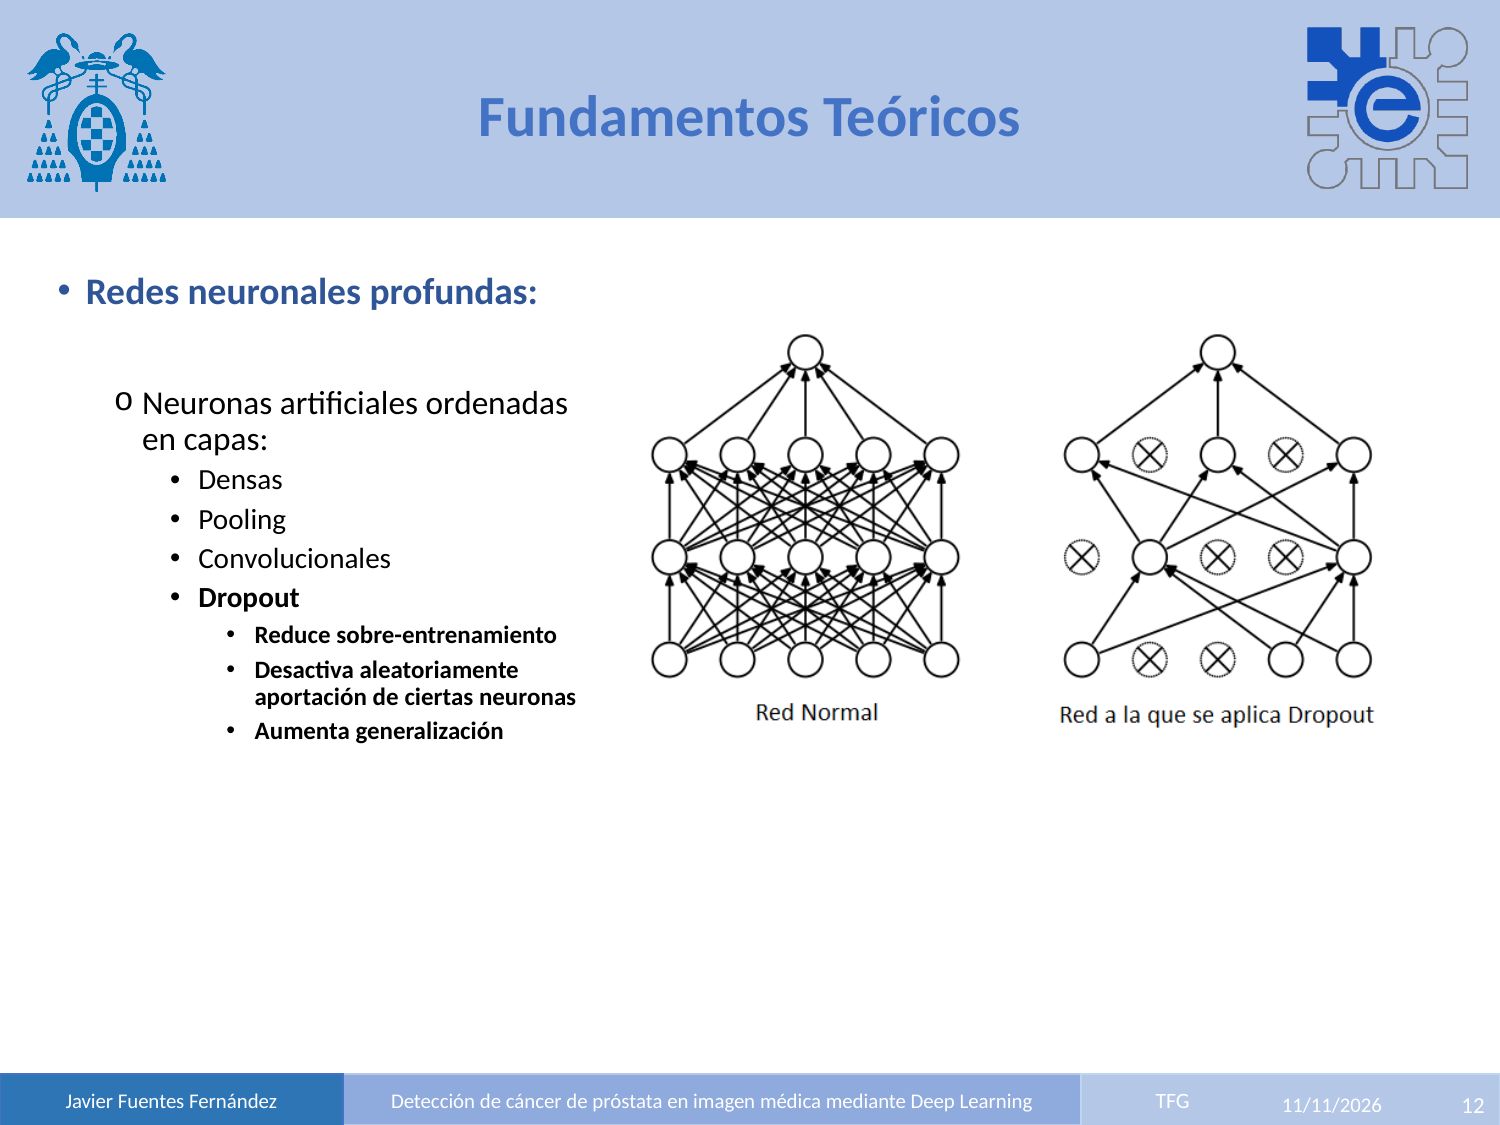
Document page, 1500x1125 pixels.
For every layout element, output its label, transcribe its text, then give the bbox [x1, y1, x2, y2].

picture [24, 23, 170, 78]
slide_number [1266, 1074, 1401, 1125]
picture [24, 148, 170, 193]
picture [598, 305, 1427, 739]
picture [1307, 148, 1468, 189]
list Redes neuronales profundas: Neuronas artificiales ordenadas en capas: Densas Pooling Convolucionales Dropout Reduce sobre-entrenamiento Desactiva aleatoriamente aportación de ciertas neuronas Aumenta generalización [42, 264, 599, 859]
picture [1307, 27, 1468, 78]
list Fundamentos Teóricos [0, 78, 1500, 148]
slide_number 12 [1414, 1074, 1500, 1125]
